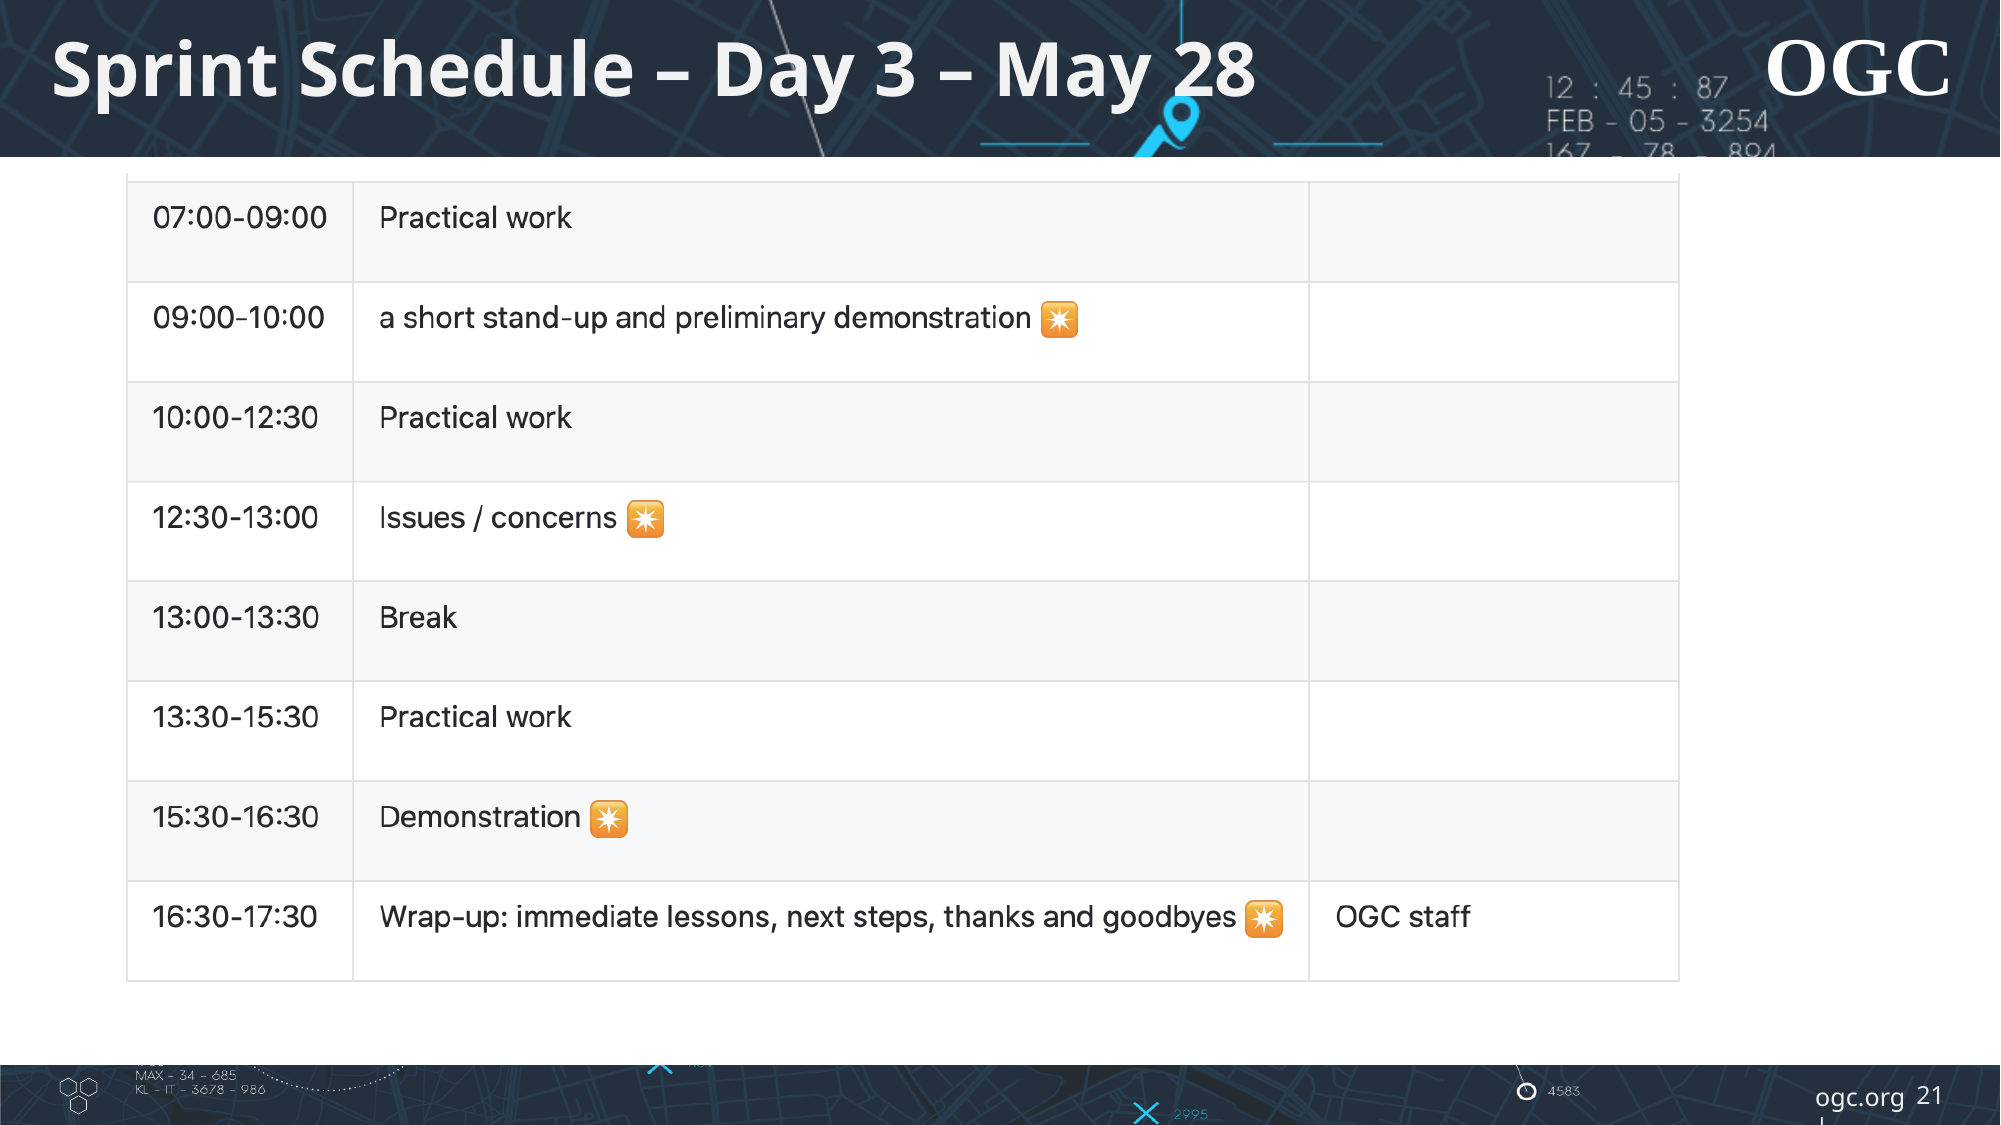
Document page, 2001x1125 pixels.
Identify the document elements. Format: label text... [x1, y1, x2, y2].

picture [51, 1069, 106, 1123]
slide_number 21 [1772, 1073, 1960, 1121]
title Sprint Schedule – Day 3 – May 28 [36, 9, 1762, 135]
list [119, 173, 1685, 987]
